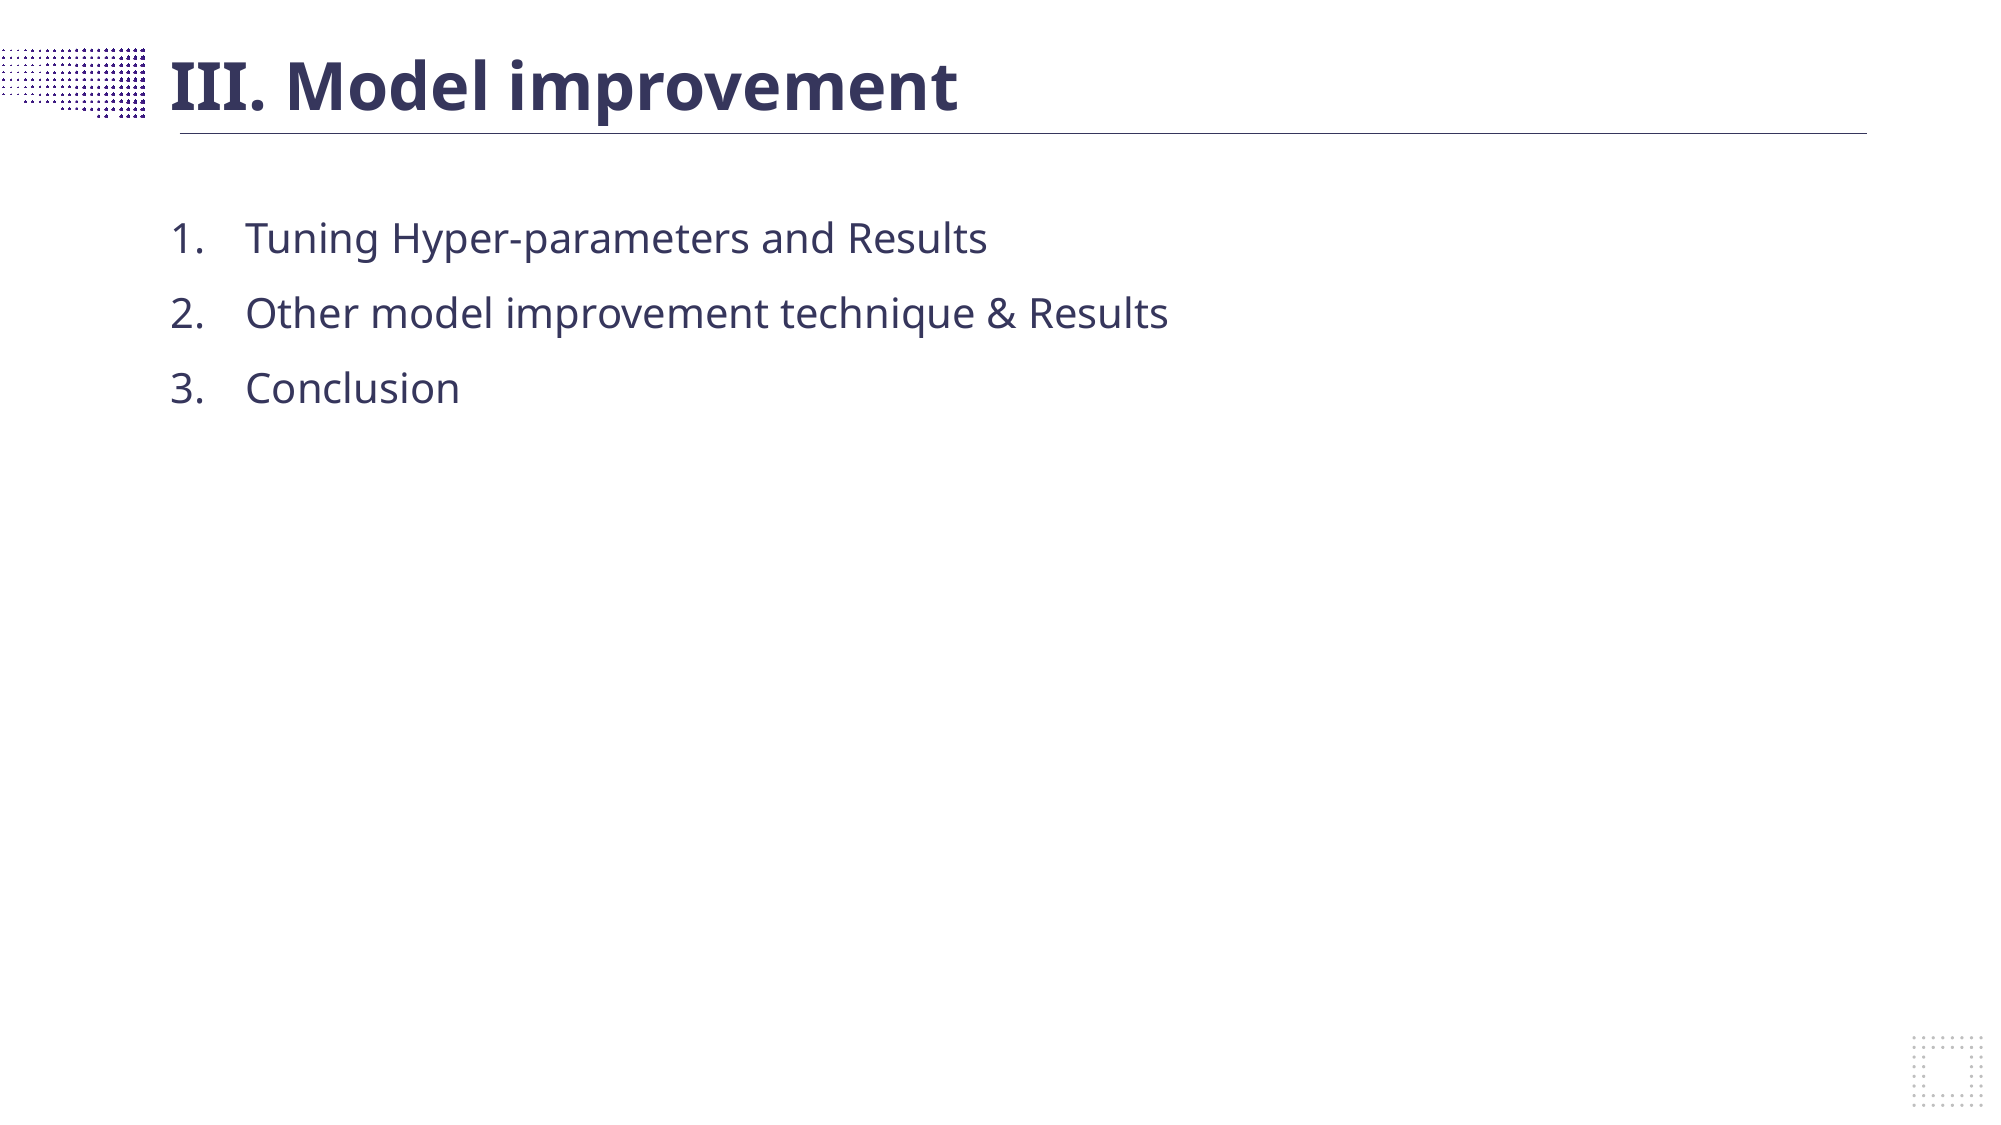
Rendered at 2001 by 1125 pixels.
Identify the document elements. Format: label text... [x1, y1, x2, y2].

text_box Tuning Hyper-parameters and Results Other model improvement technique & Results Conclusion [155, 179, 1872, 479]
list III. Model improvement [155, 45, 1872, 133]
